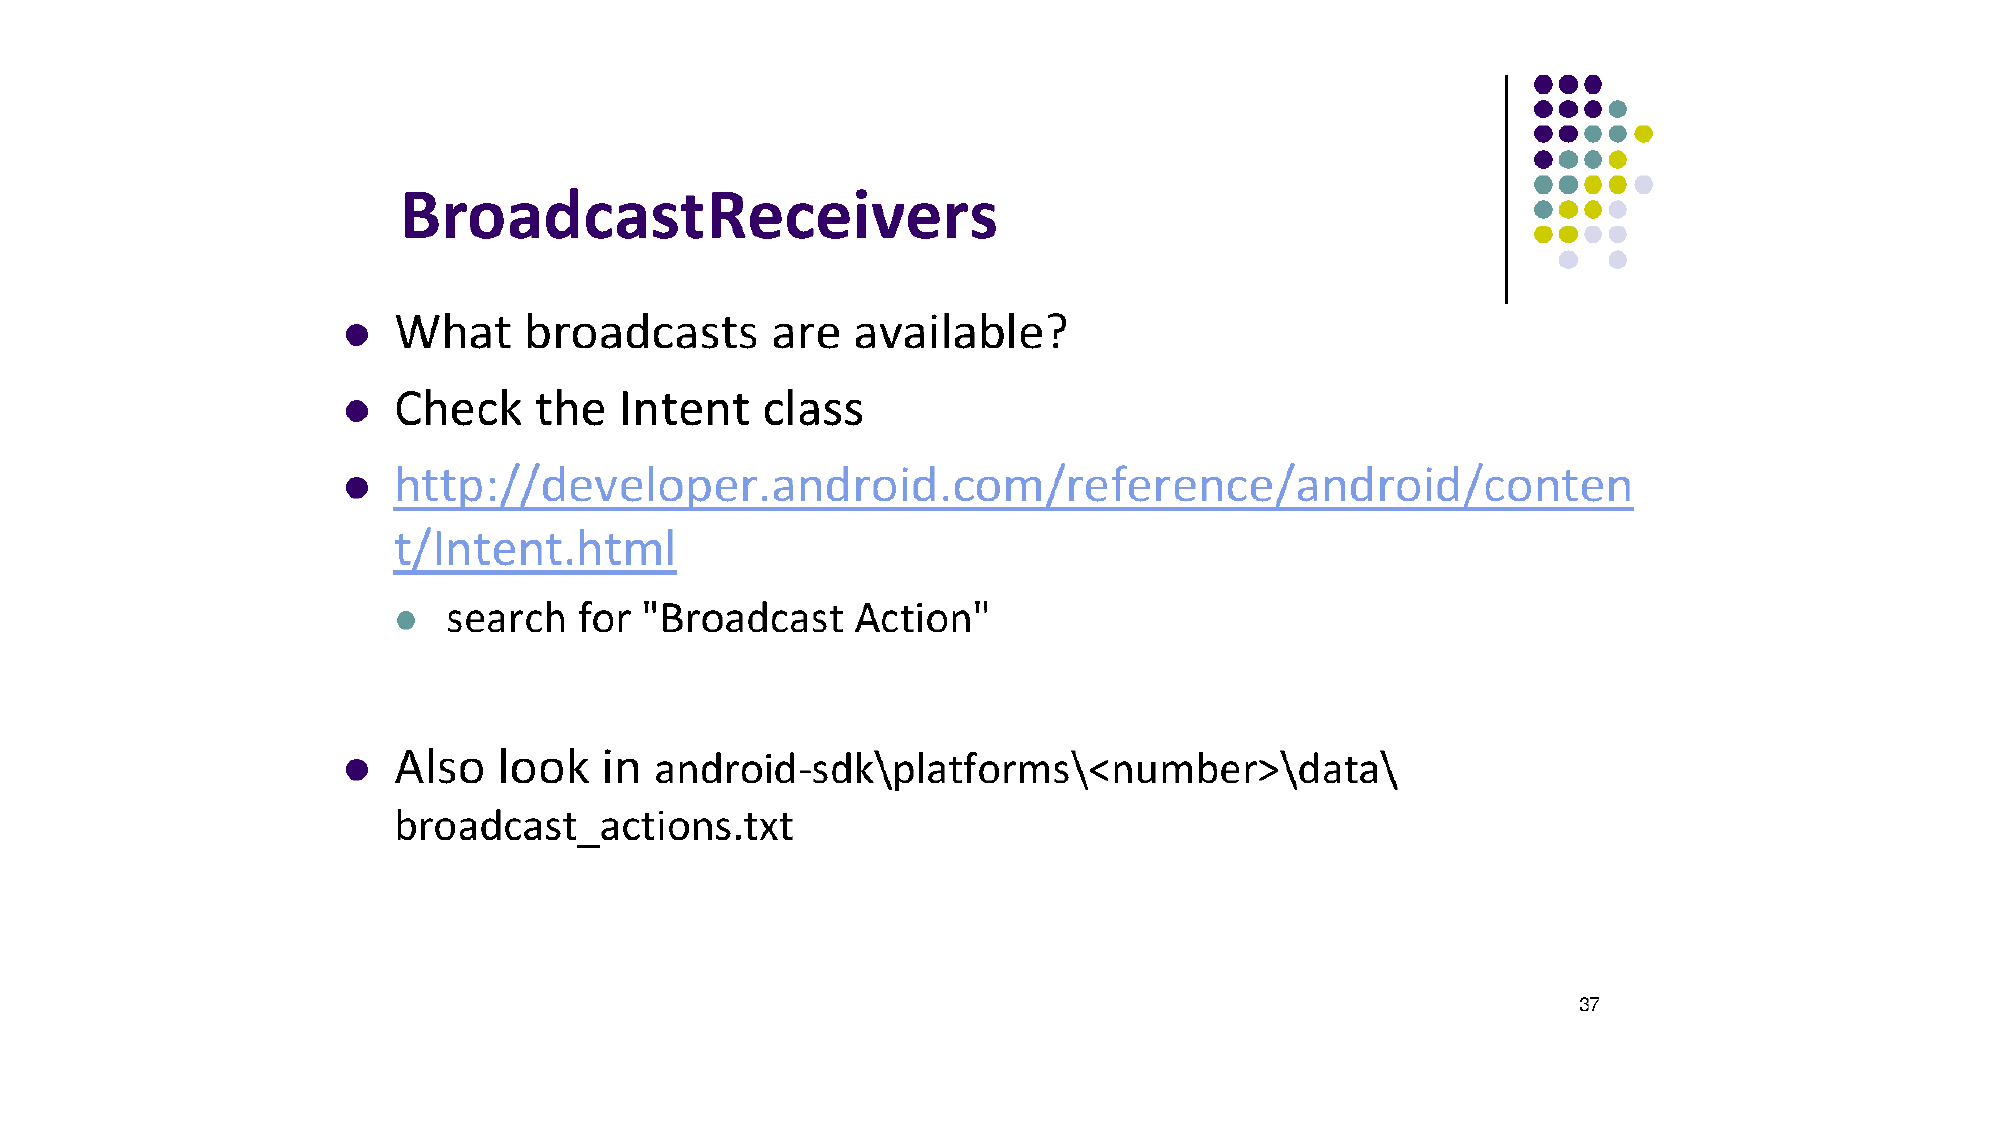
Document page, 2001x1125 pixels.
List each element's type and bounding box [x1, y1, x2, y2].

picture [249, 0, 1750, 1125]
